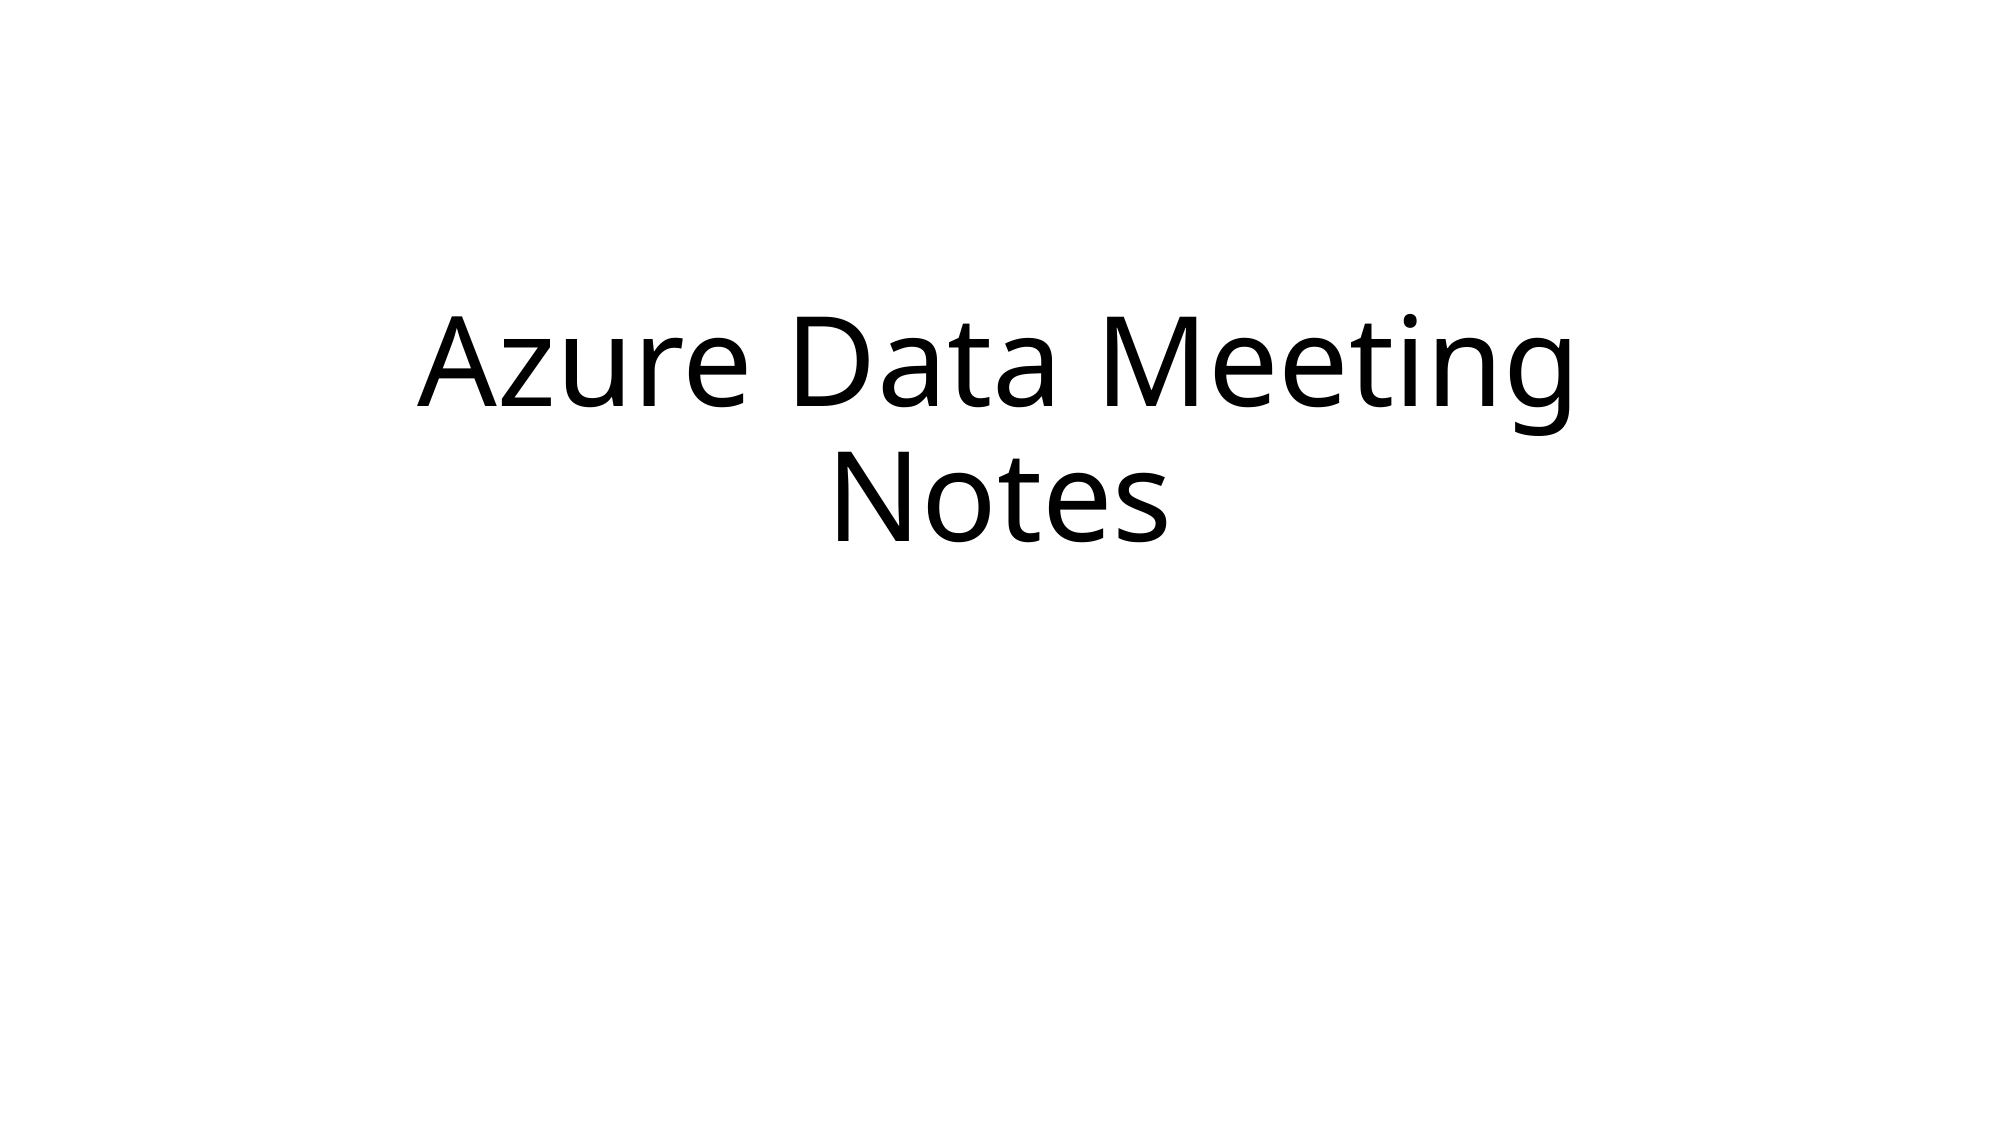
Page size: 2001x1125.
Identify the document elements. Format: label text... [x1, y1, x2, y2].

title Azure Data Meeting Notes [249, 184, 1750, 576]
